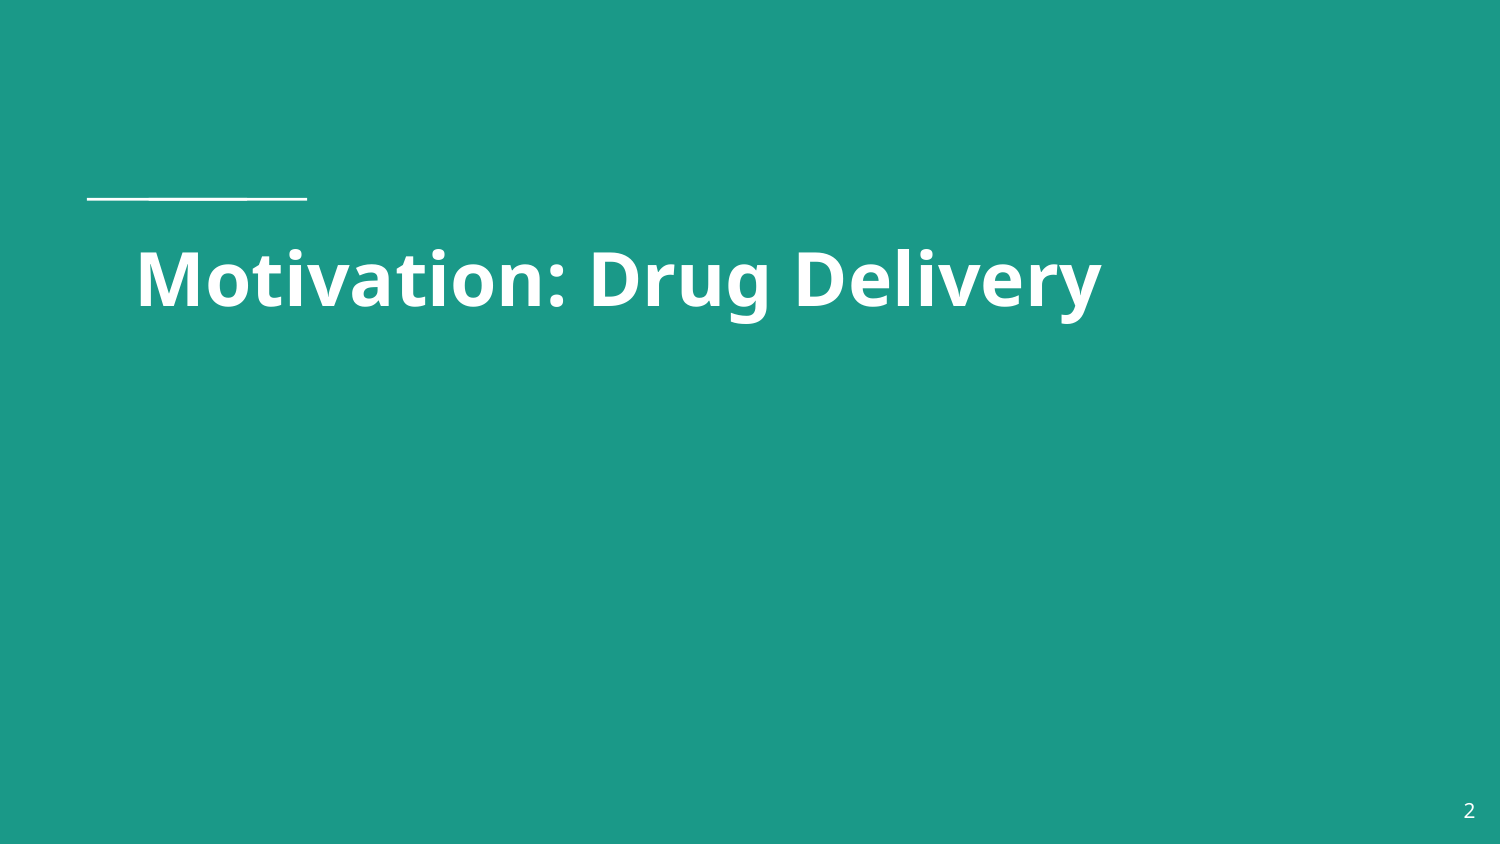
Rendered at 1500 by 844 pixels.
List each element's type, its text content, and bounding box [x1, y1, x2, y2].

title Motivation: Drug Delivery [119, 216, 1381, 466]
slide_number ‹#› [1400, 779, 1491, 844]
